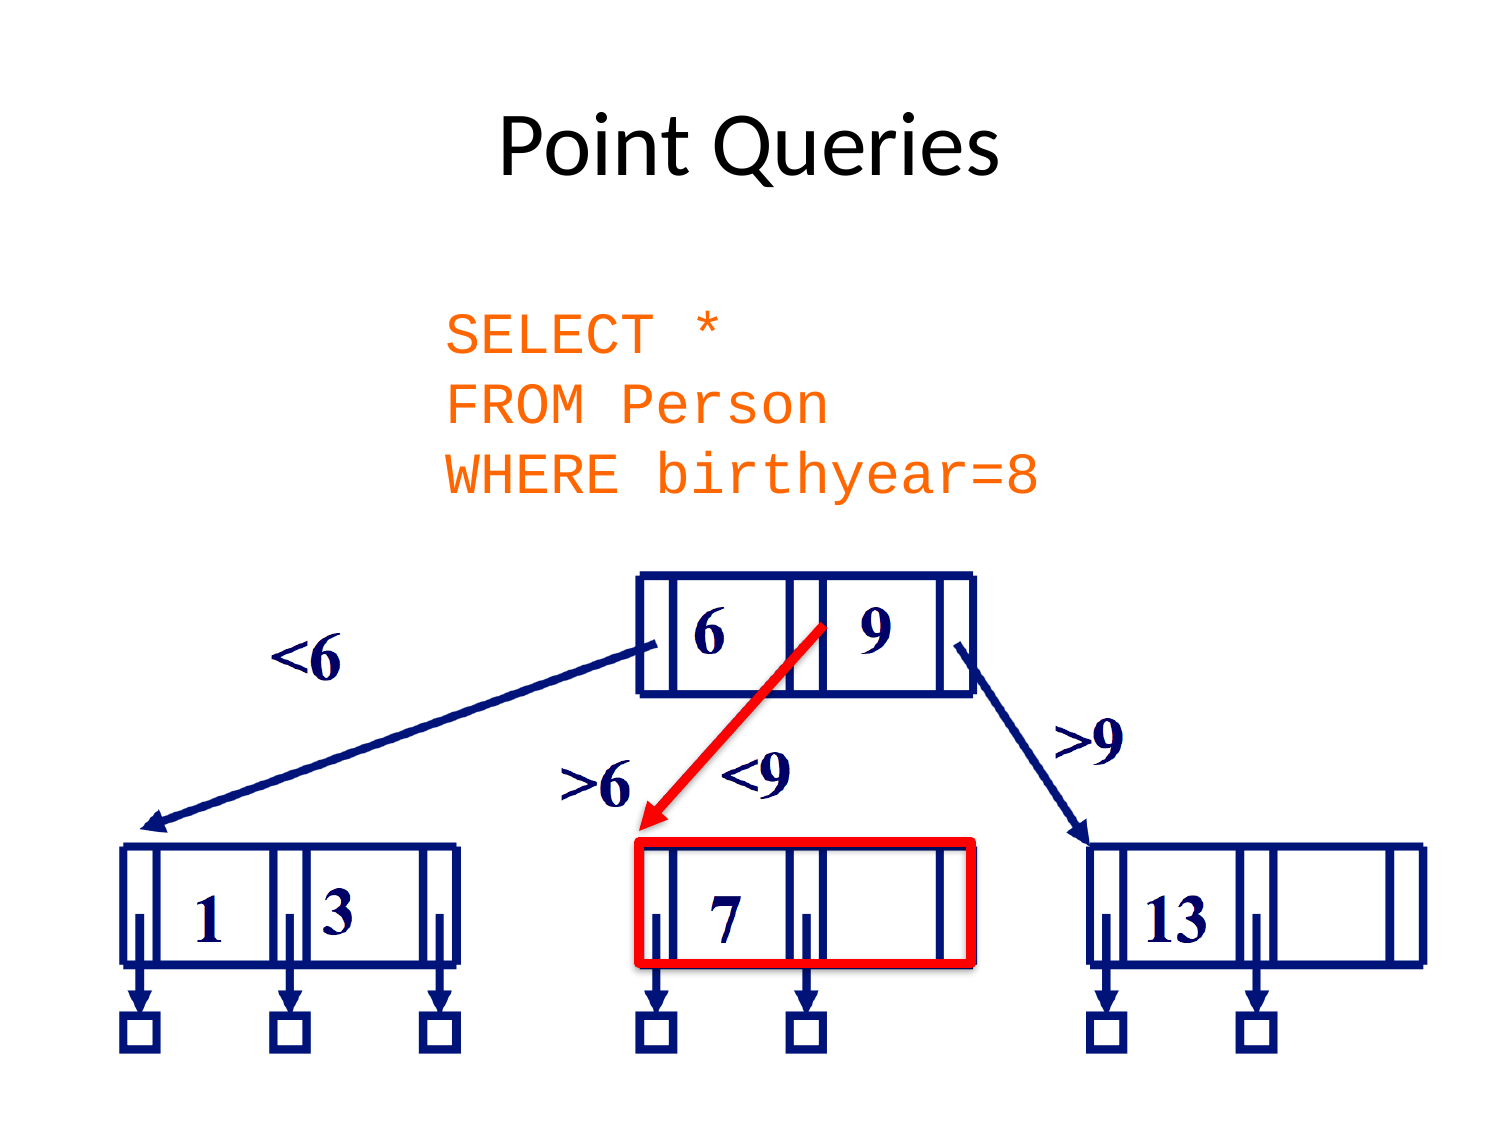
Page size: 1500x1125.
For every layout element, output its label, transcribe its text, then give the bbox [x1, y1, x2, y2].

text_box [638, 624, 825, 832]
title Point Queries [75, 45, 1425, 233]
text_box SELECT * FROM Person WHERE birthyear=8 [431, 287, 1056, 513]
picture [0, 554, 1500, 1106]
